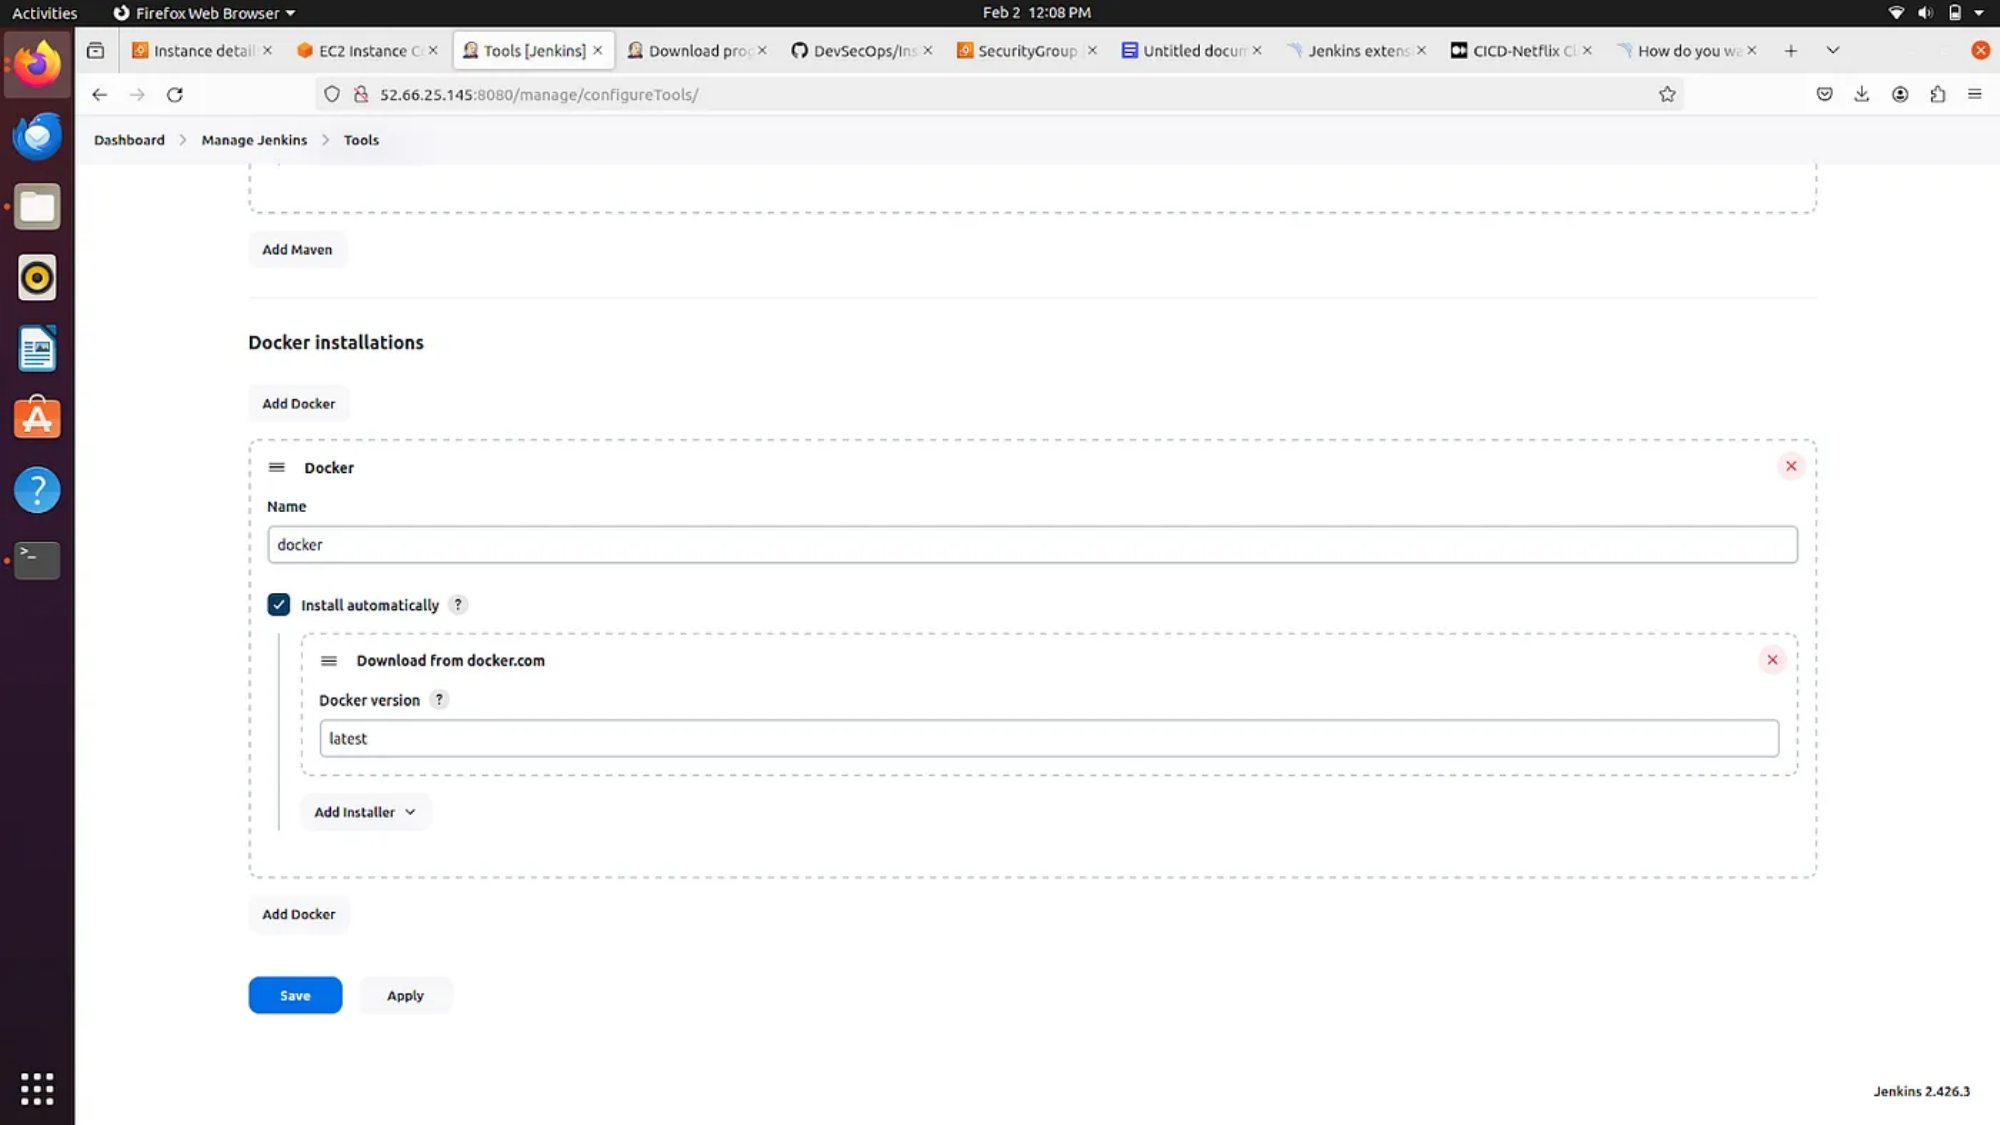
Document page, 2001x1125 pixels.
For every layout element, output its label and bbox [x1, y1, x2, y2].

list [3, 3, 1996, 1123]
